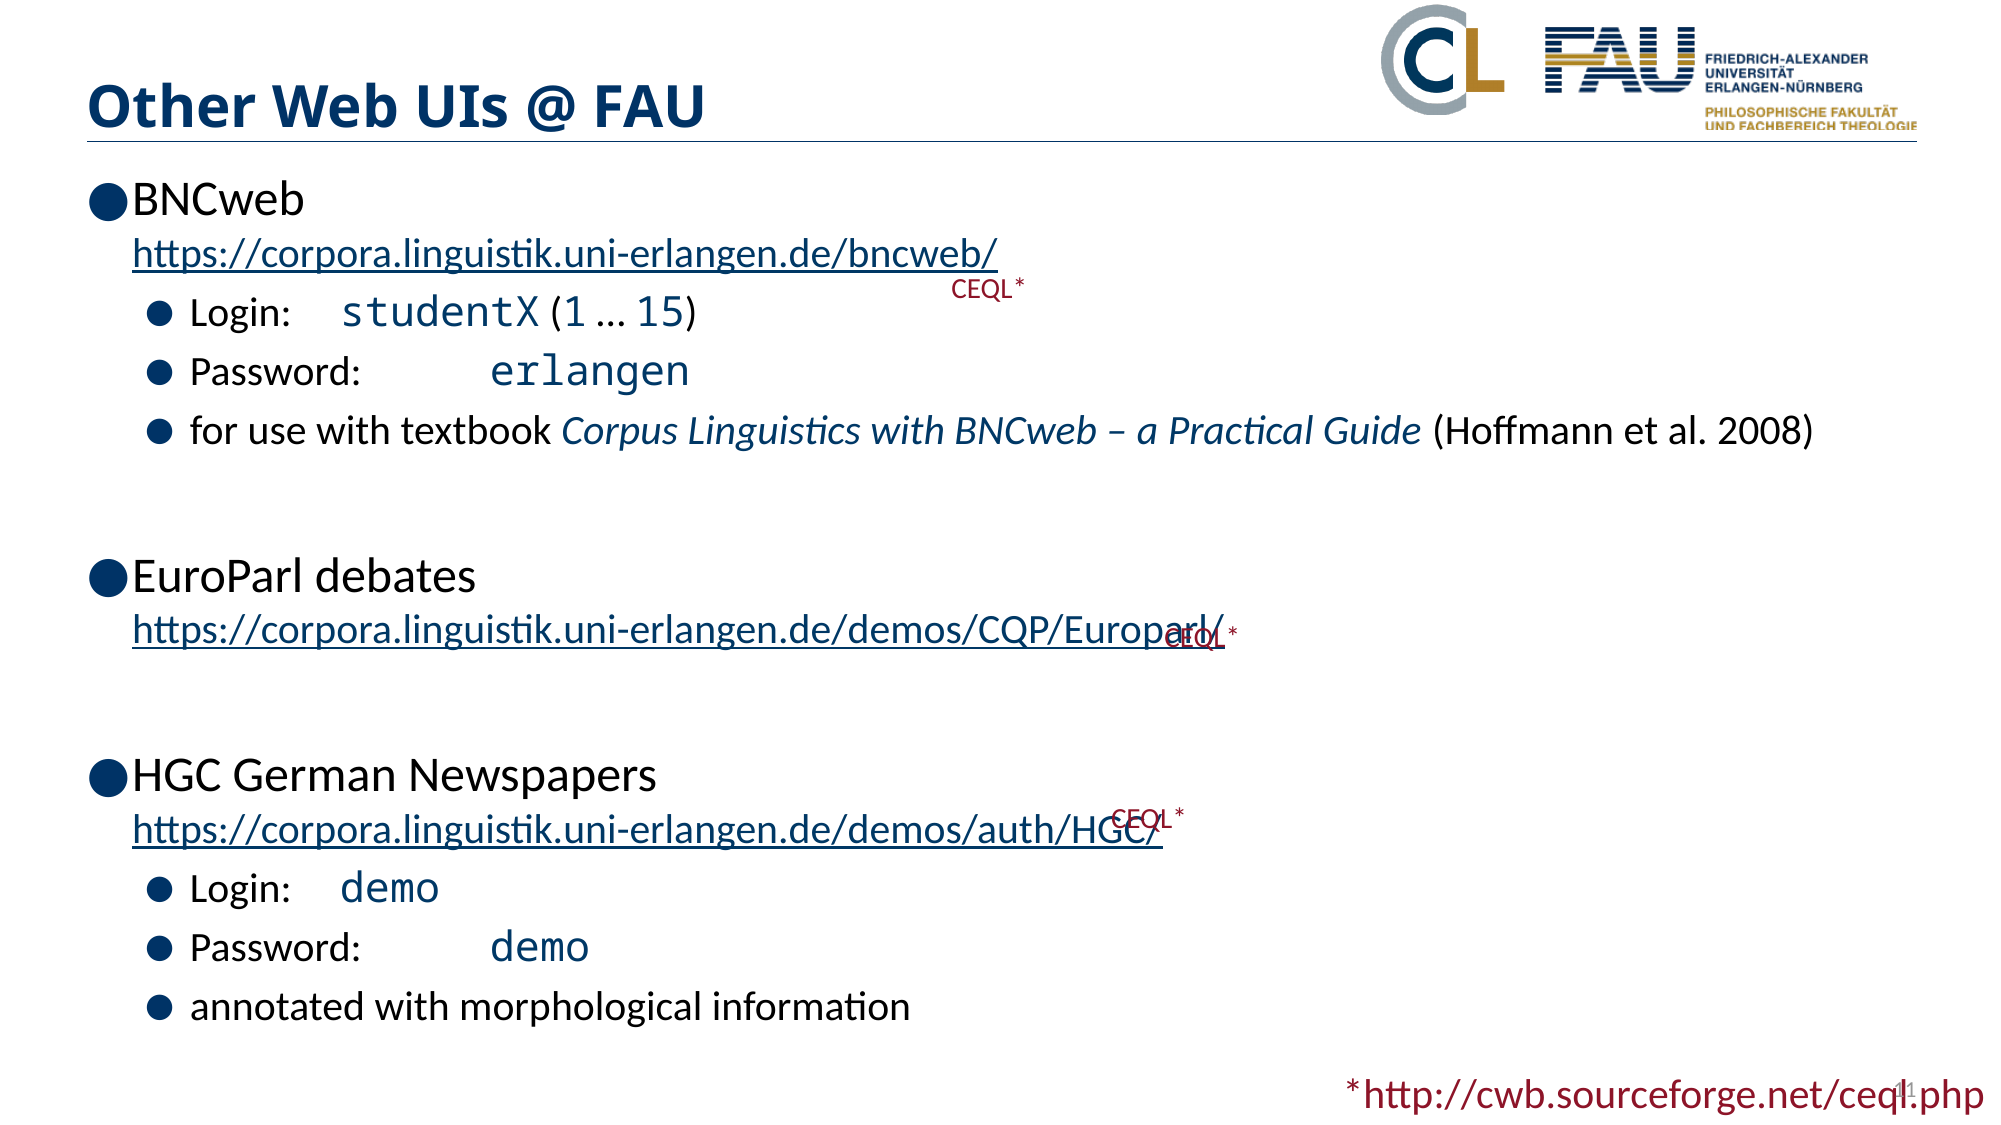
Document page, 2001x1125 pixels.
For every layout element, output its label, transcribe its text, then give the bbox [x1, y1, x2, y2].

text_box CEQL* [1121, 618, 1241, 654]
list BNCweb https://corpora.linguistik.uni-erlangen.de/bncweb/ Login: studentX (1 … 15) Password: erlangen for use with textbook Corpus Linguistics with BNCweb – a Practical Guide (Hoffmann et al. 2008) EuroParl debates https://corpora.linguistik.uni-erlangen.de/demos/CQP/Europarl/ HGC German Newspapers https://corpora.linguistik.uni-erlangen.de/demos/auth/HGC/ Login: demo Password: demo annotated with morphological information [86, 165, 1917, 1052]
text_box *http://cwb.sourceforge.net/ceql.php [1154, 1059, 1818, 1125]
title Other Web UIs @ FAU [86, 20, 1354, 139]
text_box CEQL* [908, 269, 1028, 305]
text_box CEQL* [1068, 799, 1187, 835]
text_box *http://cwb.sourceforge.net/ceql.php [1917, 1059, 2000, 1125]
slide_number 11 [1818, 1051, 1917, 1125]
